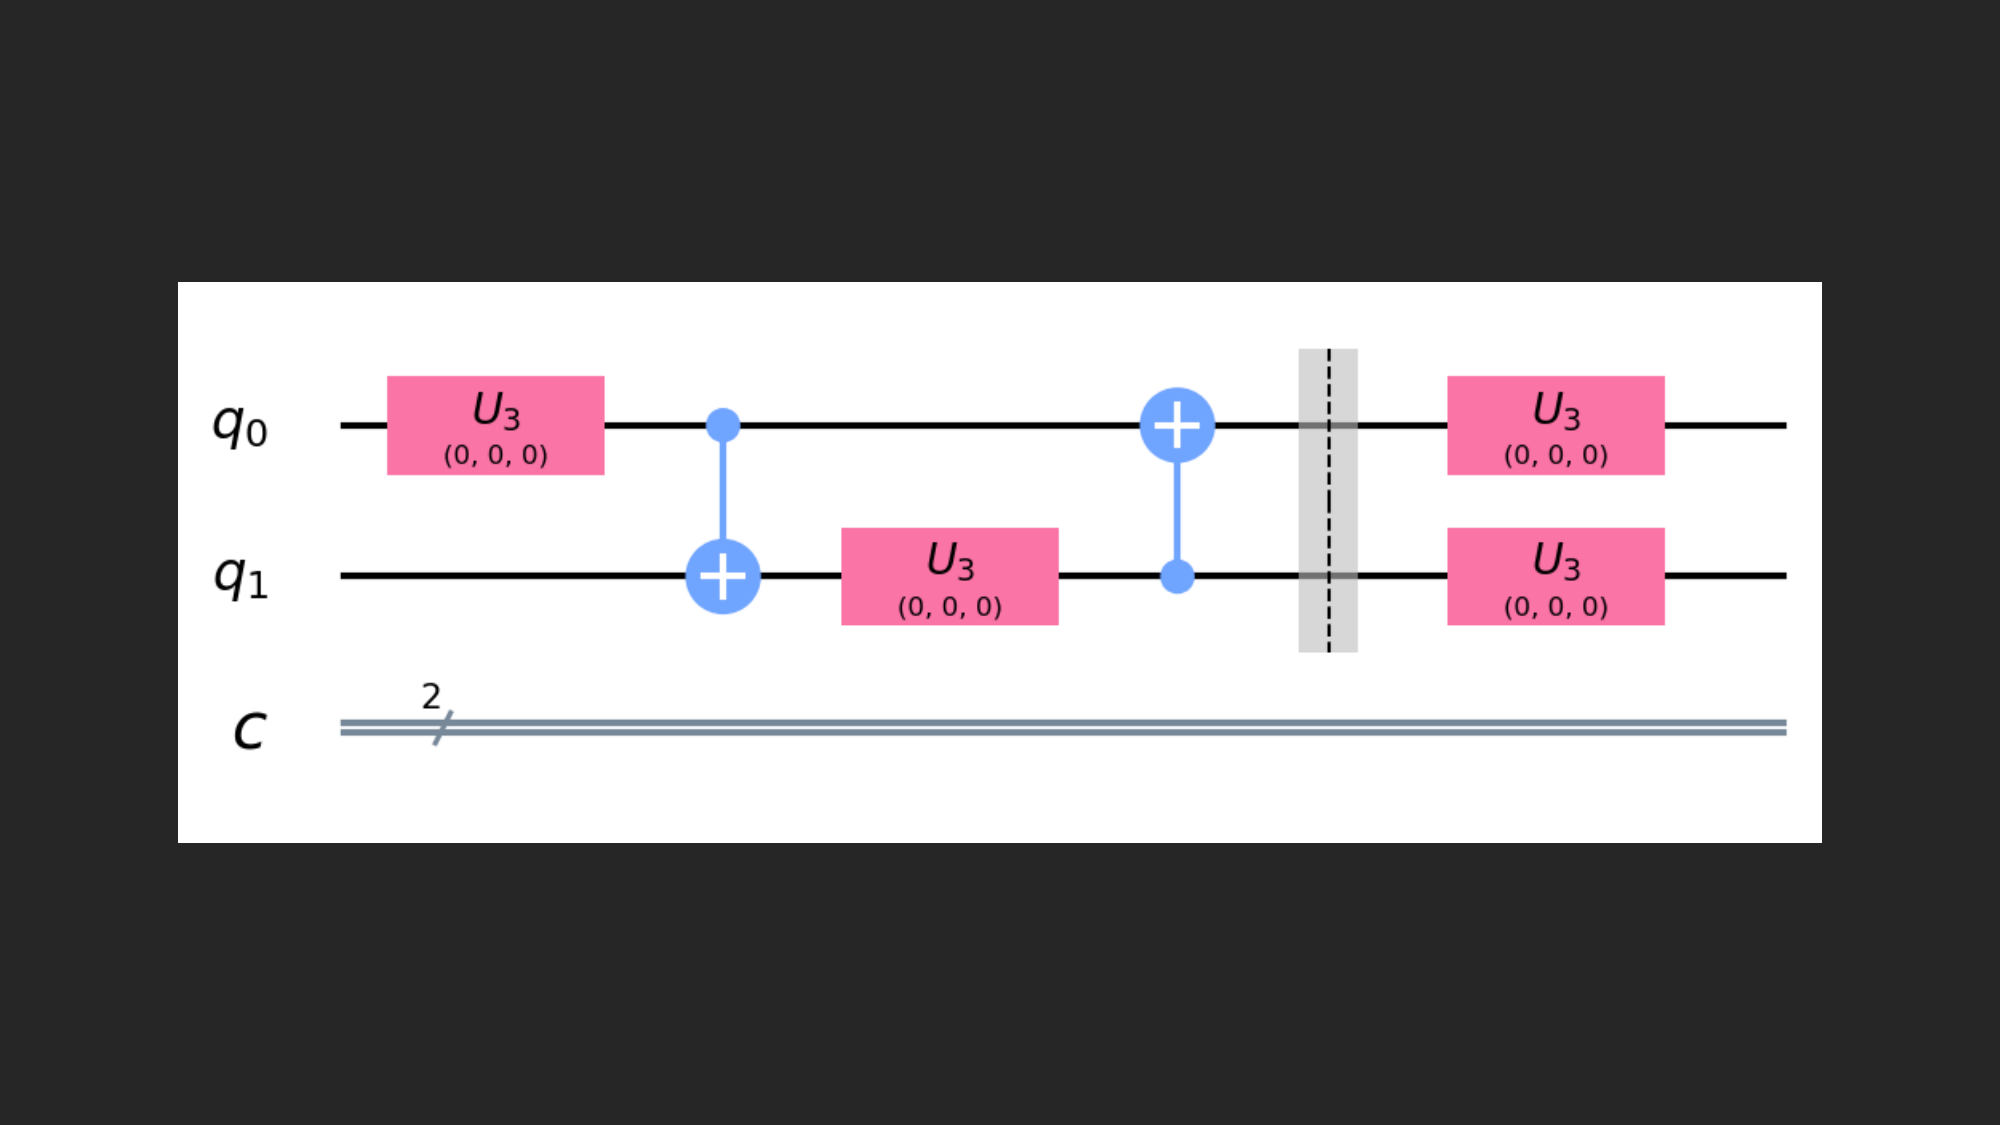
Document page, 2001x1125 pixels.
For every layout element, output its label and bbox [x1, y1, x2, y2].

picture [178, 282, 1822, 843]
